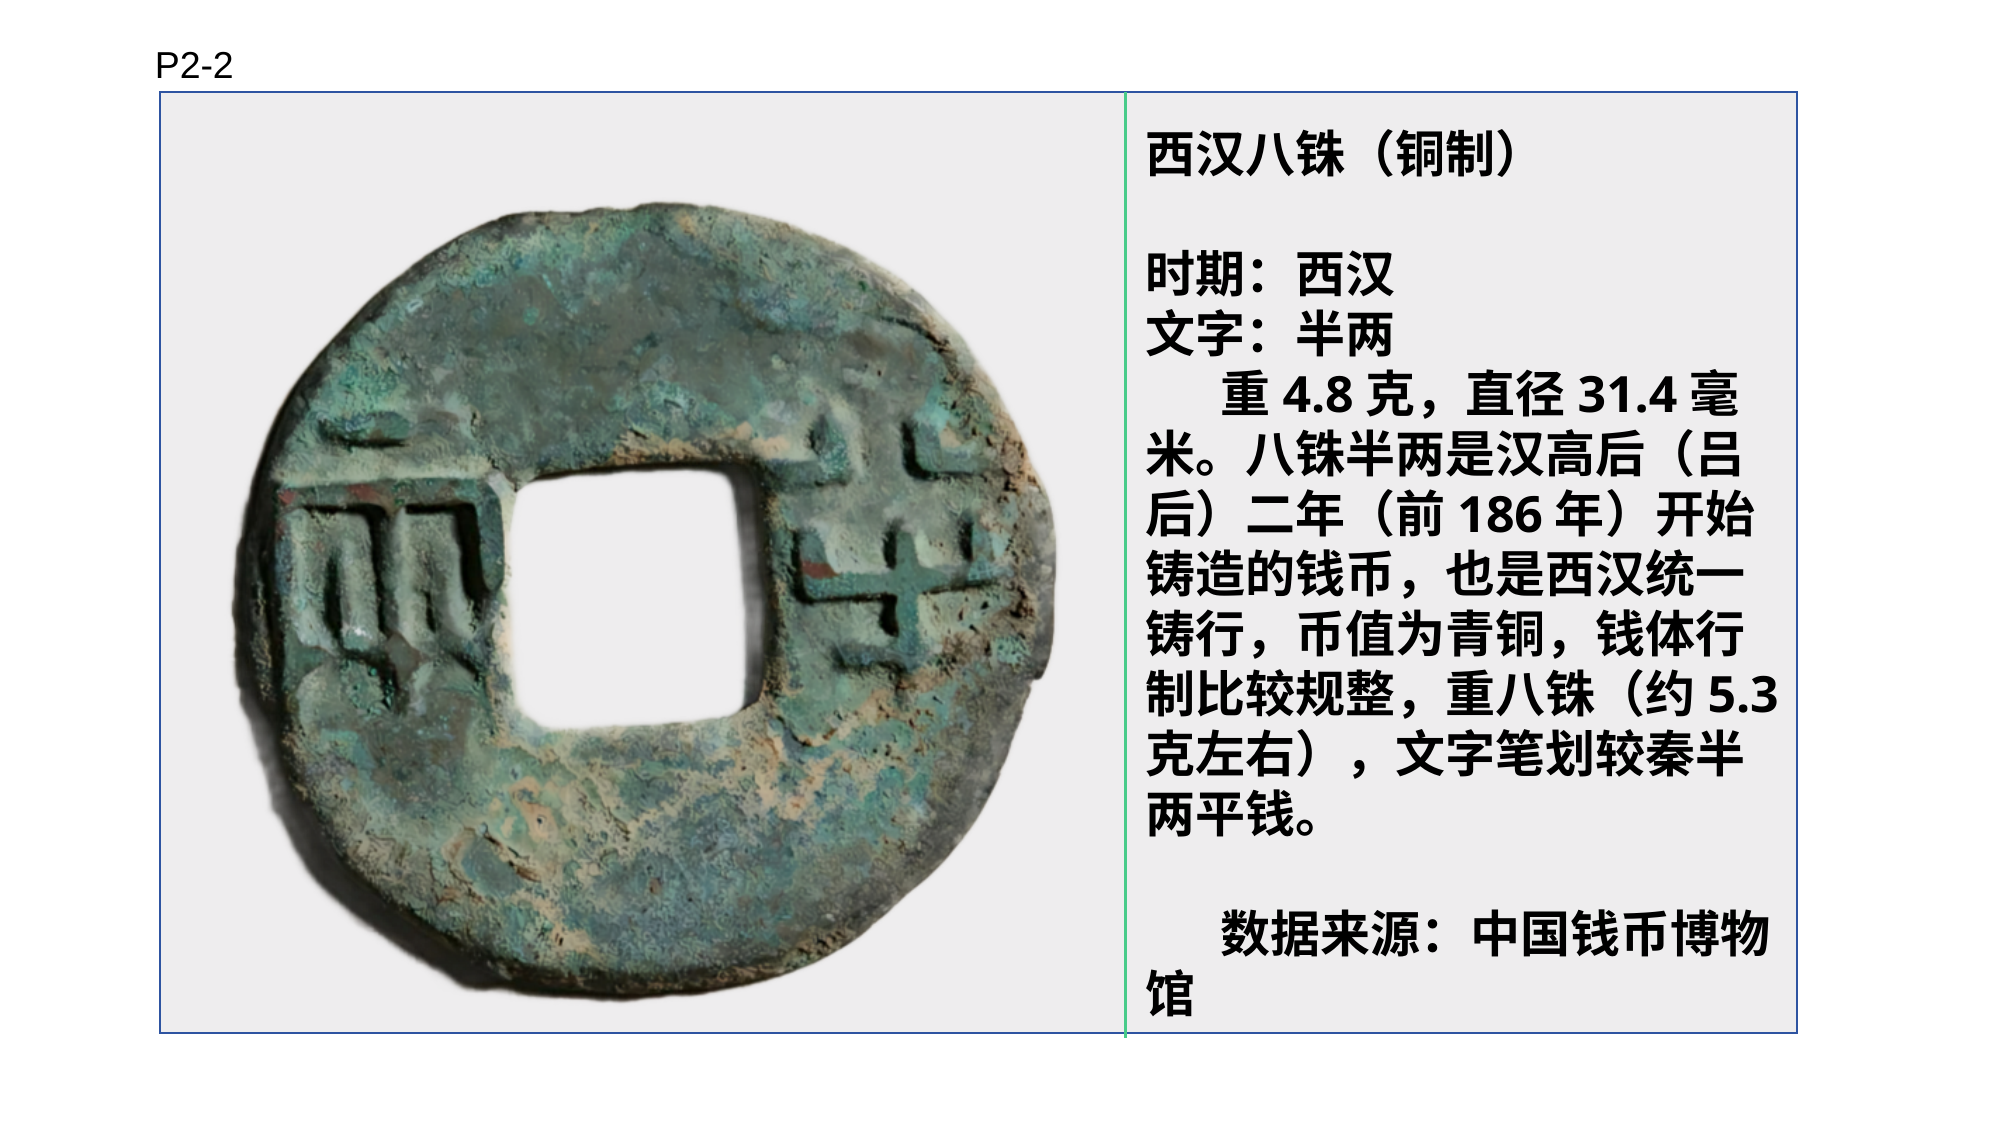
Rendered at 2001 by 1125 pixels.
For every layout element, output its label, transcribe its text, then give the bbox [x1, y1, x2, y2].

text_box [1127, 91, 1798, 1034]
text_box 西汉八铢（铜制） 时期：西汉 文字：半两 重4.8克，直径31.4毫米。八铢半两是汉高后（吕后）二年（前186年）开始铸造的钱币，也是西汉统一铸行，币值为青铜，钱体行制比较规整，重八铢（约5.3克左右），文字笔划较秦半两平钱。 数据来源：中国钱币博物馆 [1130, 115, 1798, 1030]
picture [203, 162, 1098, 1008]
text_box P2-2 [140, 34, 330, 94]
text_box [159, 91, 1124, 1034]
